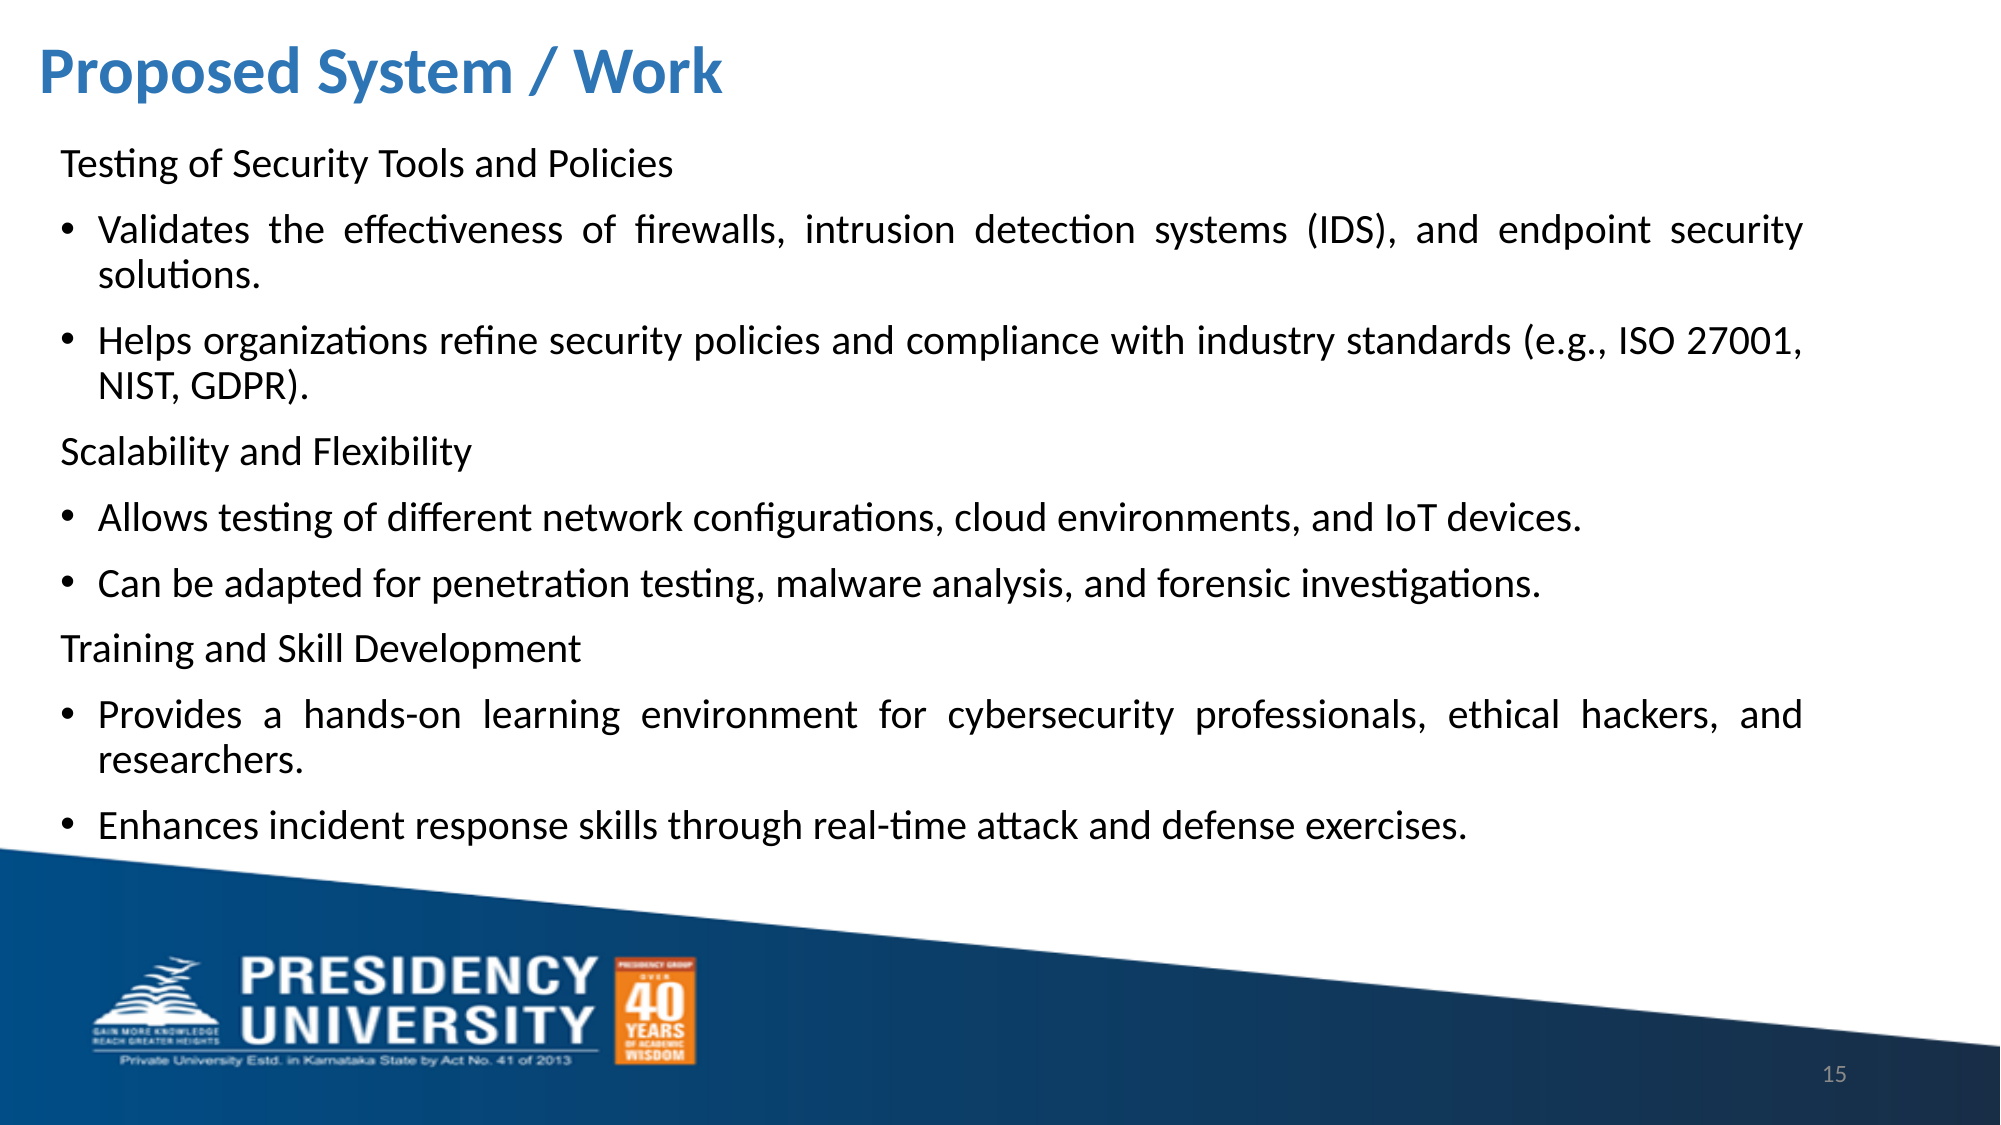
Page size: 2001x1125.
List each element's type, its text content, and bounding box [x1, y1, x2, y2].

title Proposed System / Work [0, 0, 1725, 135]
slide_number 15 [1412, 1042, 1863, 1103]
picture [0, 845, 2000, 1125]
list Testing of Security Tools and Policies Validates the effectiveness of firewalls, intrusion detection systems (IDS), and endpoint security solutions. Helps organizations refine security policies and compliance with industry standards (e.g., ISO 27001, NIST, GDPR). Scalability and Flexibility Allows testing of different network configurations, cloud environments, and IoT devices. Can be adapted for penetration testing, malware analysis, and forensic investigations. Training and Skill Development Provides a hands-on learning environment for cybersecurity professionals, ethical hackers, and researchers. Enhances incident response skills through real-time attack and defense exercises. [45, 134, 1820, 616]
